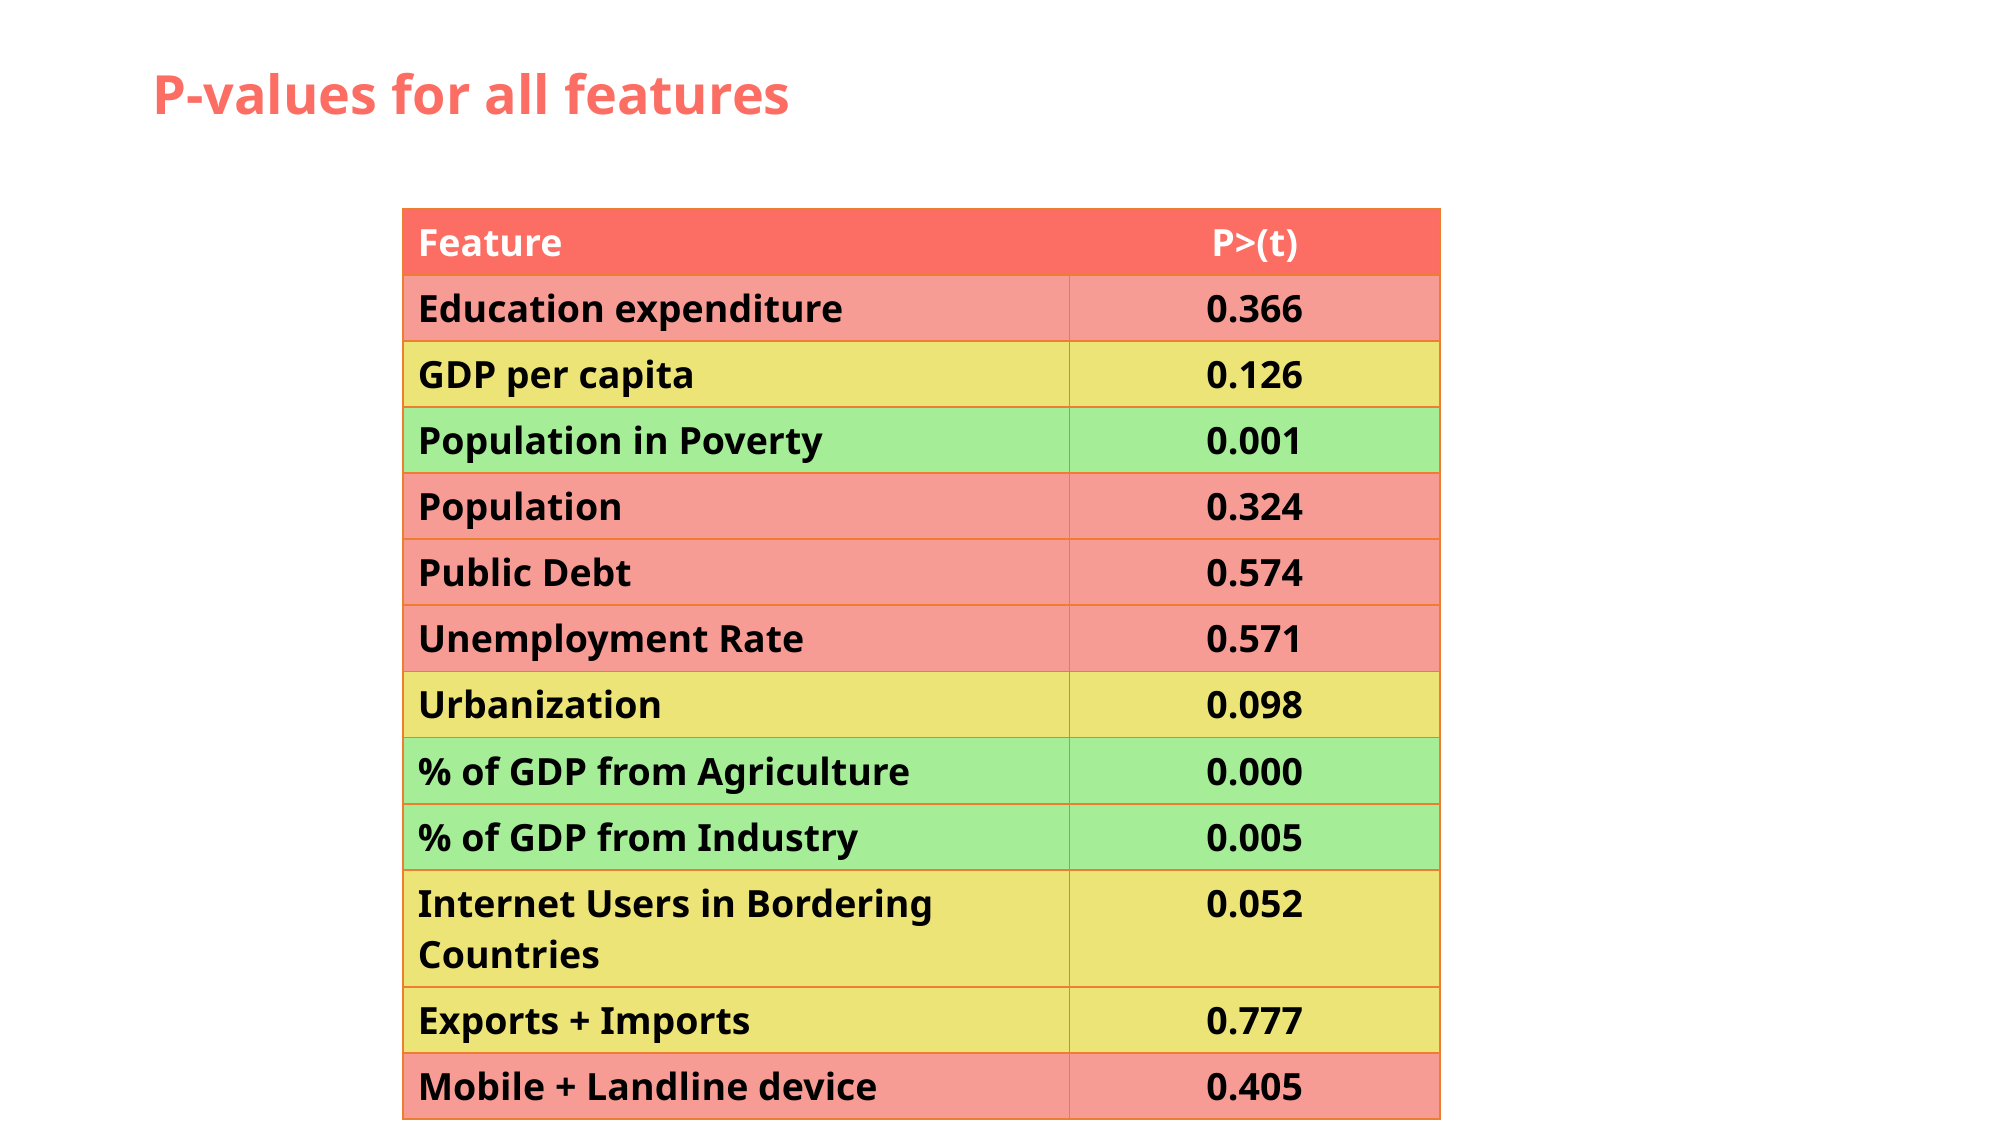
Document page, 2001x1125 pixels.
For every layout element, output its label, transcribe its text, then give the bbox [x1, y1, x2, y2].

table_header P>(t) [1070, 210, 1439, 274]
table_cell Urbanization [404, 672, 1069, 737]
table_cell 0.777 [1070, 988, 1439, 1052]
table_cell GDP per capita [404, 342, 1069, 406]
table_cell Public Debt [404, 540, 1069, 604]
table_cell Exports + Imports [404, 988, 1069, 1052]
table_cell Mobile + Landline device [404, 1054, 1069, 1118]
table_cell 0.005 [1070, 805, 1439, 869]
table_cell 0.052 [1070, 871, 1439, 986]
table_cell 0.405 [1070, 1054, 1439, 1118]
table_cell 0.366 [1070, 276, 1439, 340]
table_cell 0.001 [1070, 408, 1439, 472]
table_cell Unemployment Rate [404, 606, 1069, 671]
table_cell 0.574 [1070, 540, 1439, 604]
table_cell 0.324 [1070, 474, 1439, 538]
title P-values for all features [137, 59, 1863, 134]
table_cell 0.571 [1070, 606, 1439, 671]
table_cell Population in Poverty [404, 408, 1069, 472]
table_cell Education expenditure [404, 276, 1069, 340]
table_cell Internet Users in Bordering Countries [404, 871, 1069, 986]
table_cell % of GDP from Agriculture [404, 738, 1069, 803]
table_cell 0.000 [1070, 738, 1439, 803]
table_cell % of GDP from Industry [404, 805, 1069, 869]
table_cell 0.126 [1070, 342, 1439, 406]
table_header Feature [404, 210, 1069, 274]
table_cell 0.098 [1070, 672, 1439, 737]
table_cell Population [404, 474, 1069, 538]
